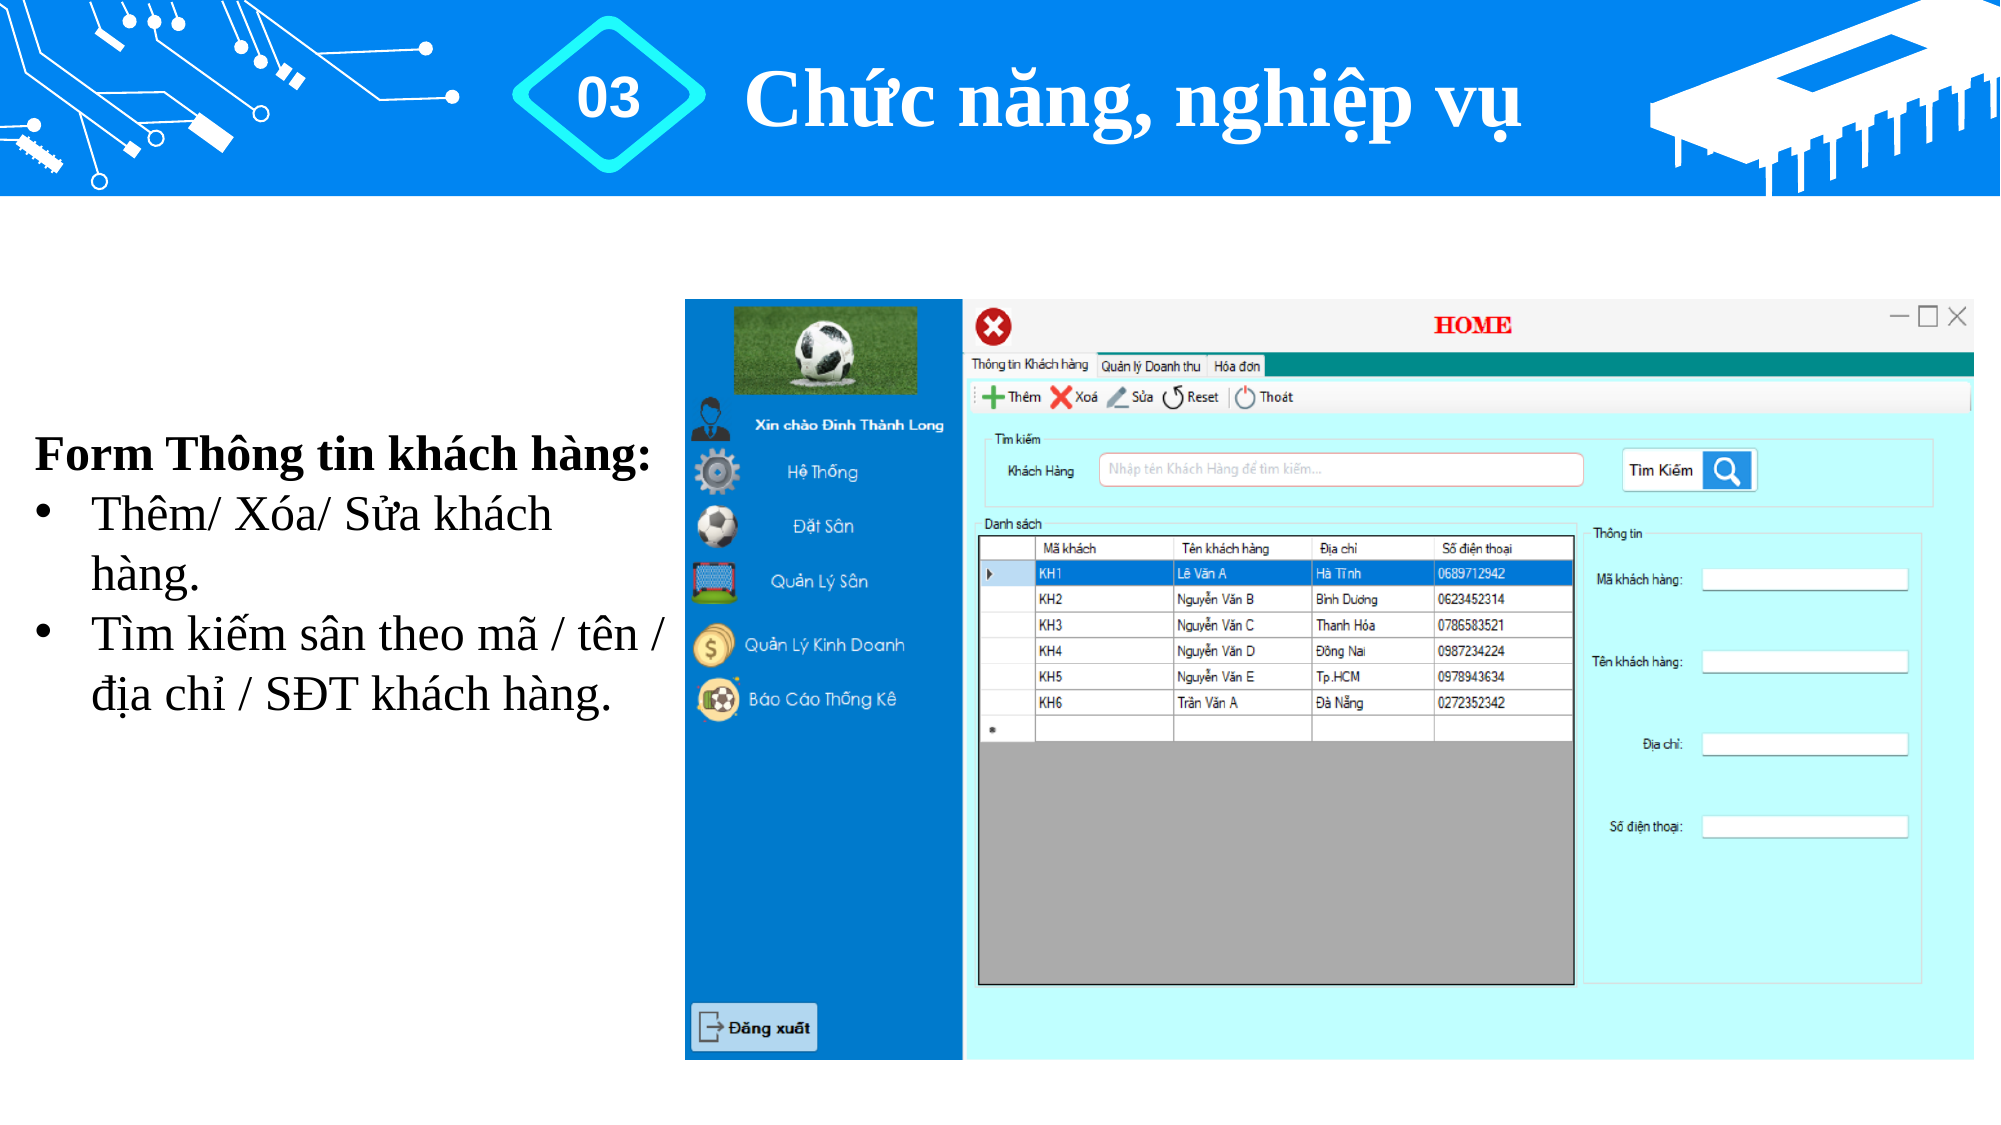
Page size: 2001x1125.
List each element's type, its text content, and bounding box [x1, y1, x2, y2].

text_box Form Thông tin khách hàng: Thêm/ Xóa/ Sửa khách hàng. Tìm kiếm sân theo mã / tên / địa chỉ / SĐT khách hàng. [16, 412, 685, 728]
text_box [512, 15, 1621, 173]
picture [685, 299, 1974, 1060]
